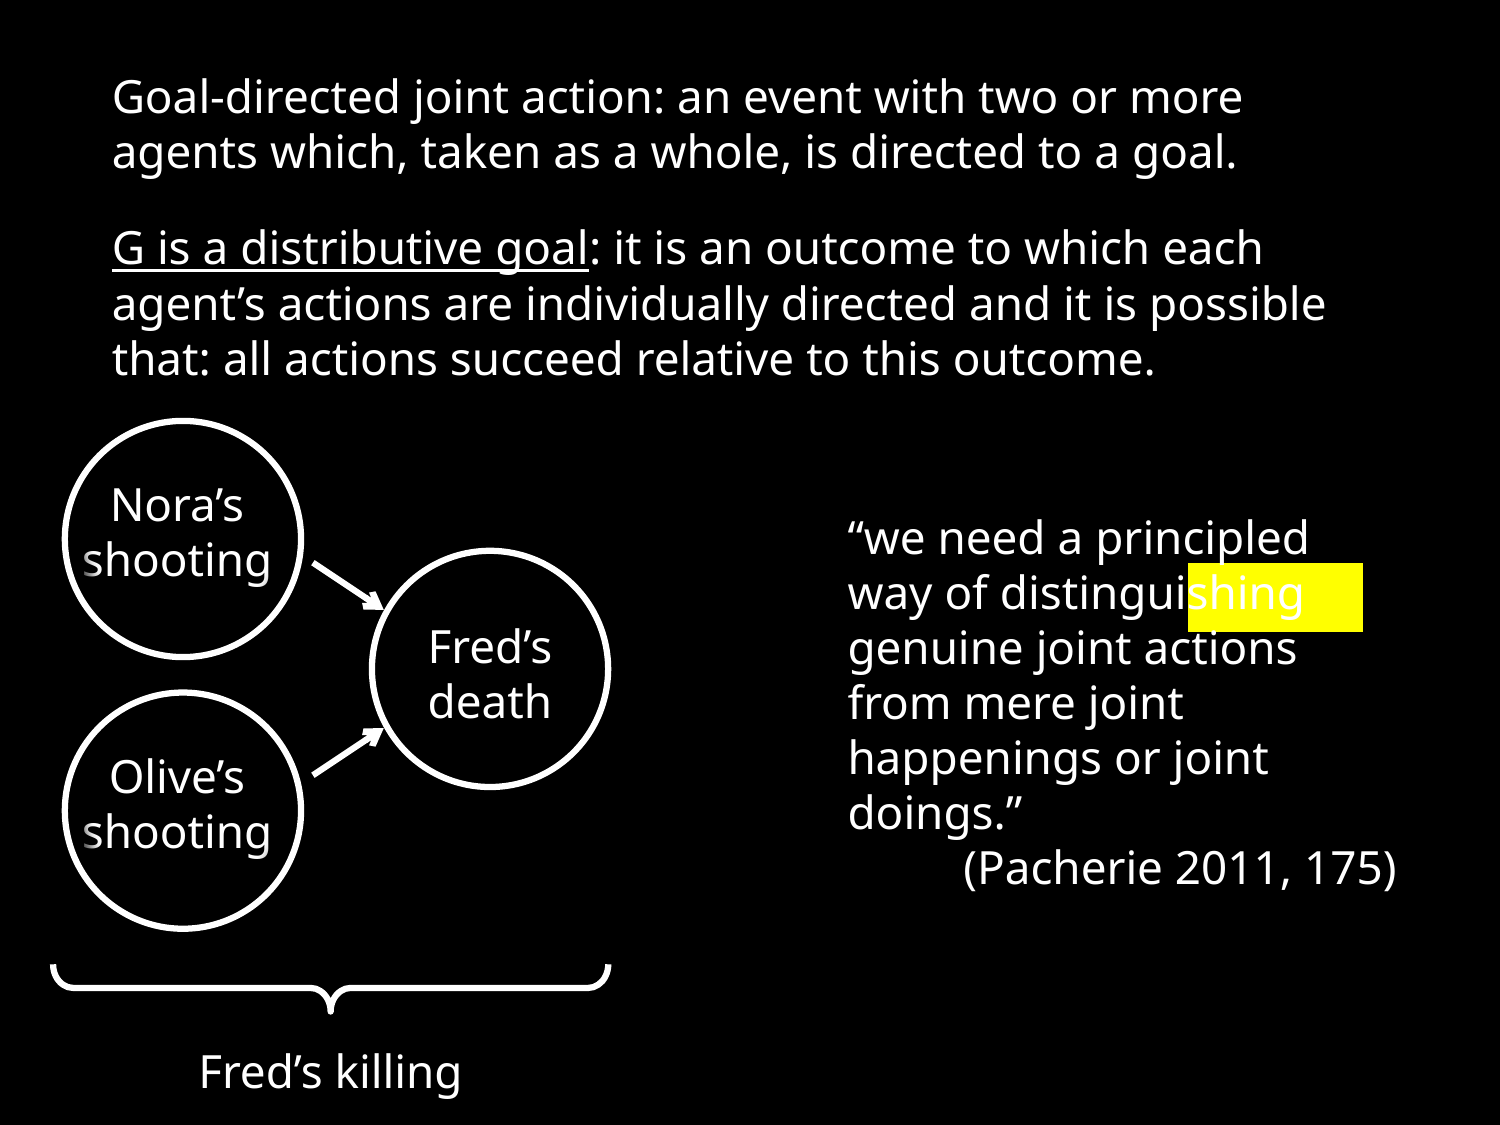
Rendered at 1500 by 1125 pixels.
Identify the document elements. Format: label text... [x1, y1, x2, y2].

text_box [312, 727, 384, 776]
text_box “we need a principled way of distinguishing genuine joint actions from mere joint happenings or joint doings.” (Pacherie 2011, 175) [832, 501, 1412, 956]
text_box [371, 550, 609, 788]
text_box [312, 562, 384, 611]
text_box [64, 420, 302, 658]
text_box [64, 692, 302, 929]
text_box Fred’s killing [70, 1035, 591, 1105]
text_box Goal-directed joint action: an event with two or more agents which, taken as a whole, is directed to a goal. [97, 60, 1376, 186]
text_box [53, 964, 609, 1012]
text_box G is a distributive goal: it is an outcome to which each agent’s actions are individually directed and it is possible that: all actions succeed relative to this outcome. [97, 211, 1400, 392]
